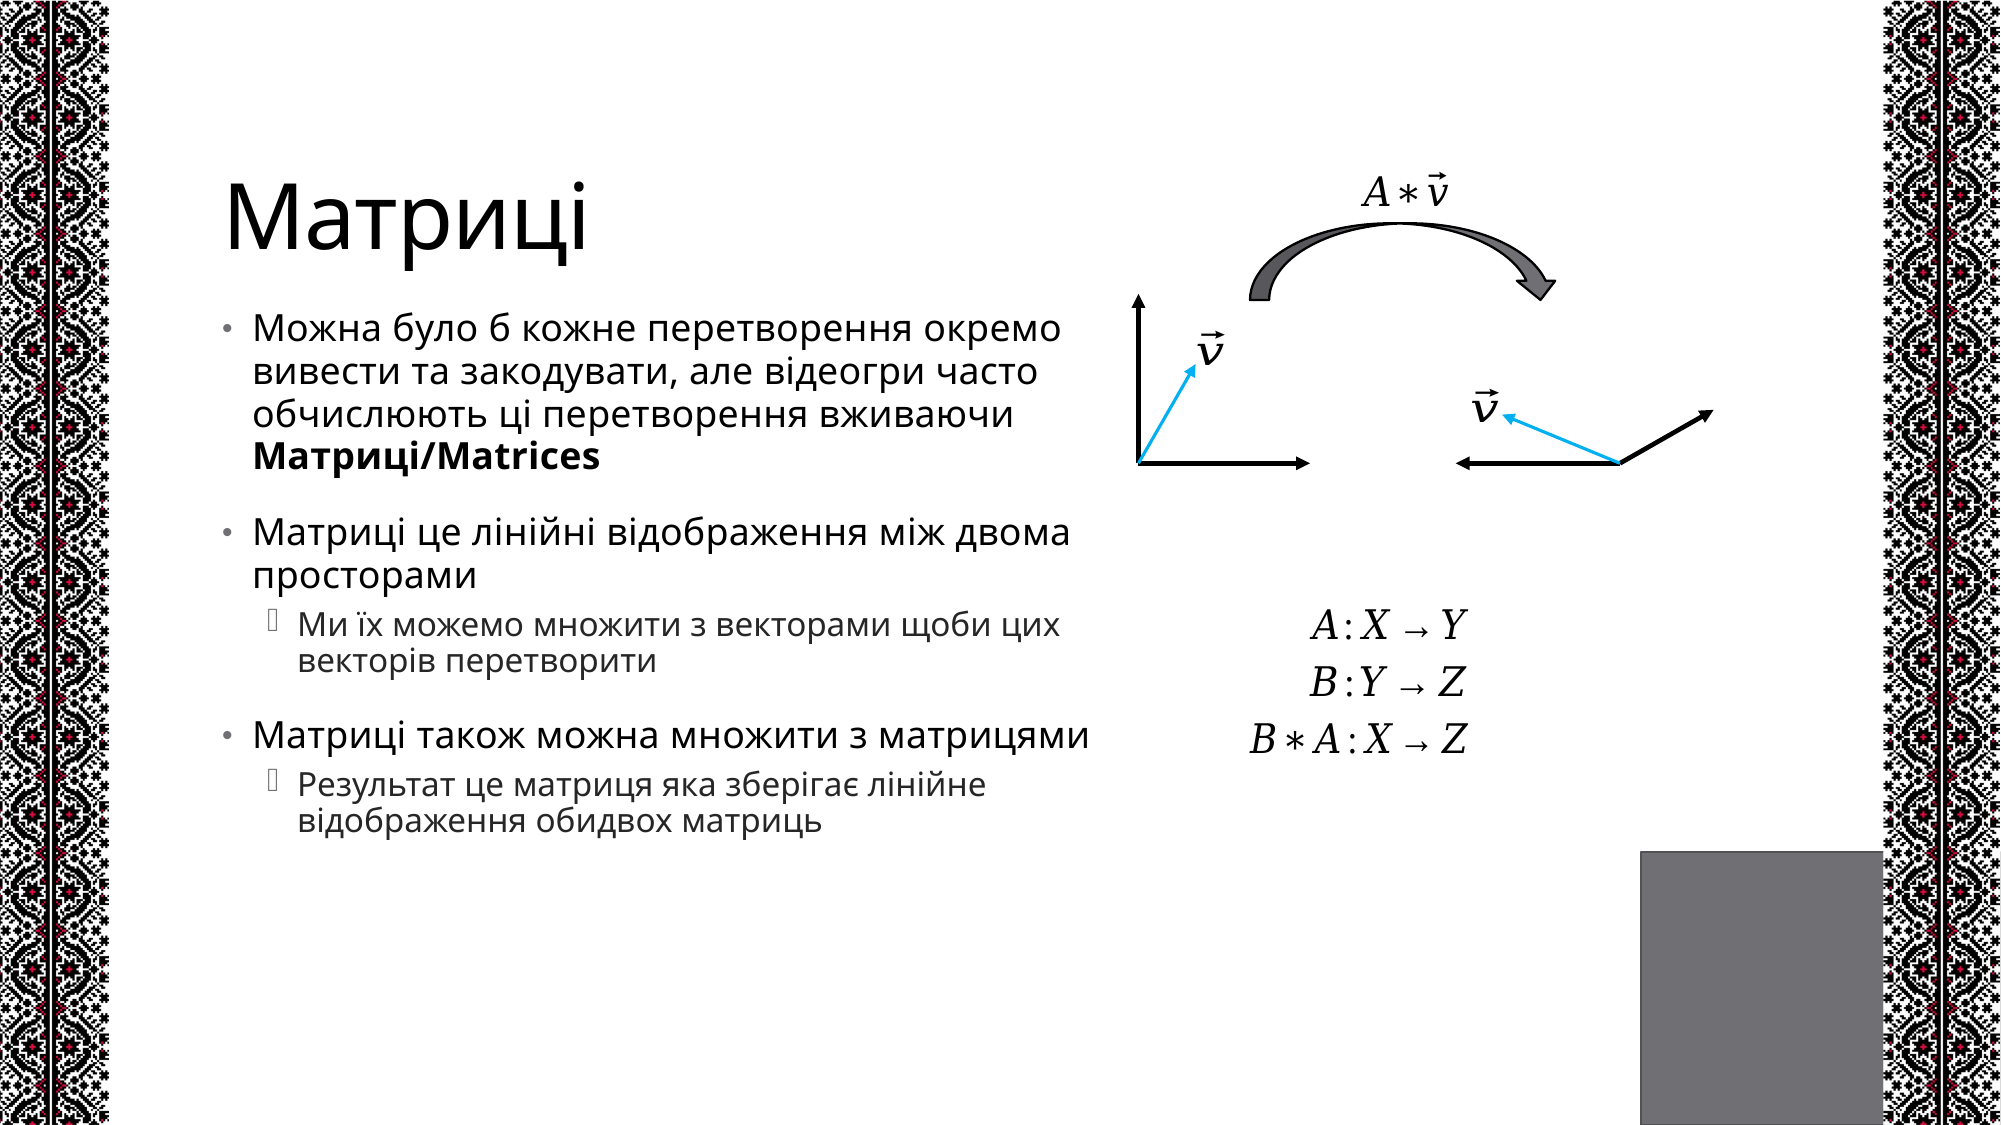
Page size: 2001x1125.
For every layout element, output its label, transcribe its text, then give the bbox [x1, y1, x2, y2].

text_box [1248, 222, 1557, 302]
title Матриці [206, 60, 1797, 278]
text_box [1138, 363, 1196, 464]
picture [1884, 2, 2000, 1124]
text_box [1620, 409, 1714, 464]
list Можна було б кожне перетворення окремо вивести та закодувати, але відеогри часто обчислюють ці перетворення вживаючи Матриці/Matrices Матриці це лінійні відображення між двома просторами Ми їх можемо множити з векторами щоби цих векторів перетворити Матриці також можна множити з матрицями Результат це матриця яка зберігає лінійне відображення обидвох матриць [206, 299, 1111, 1014]
picture [0, 2, 109, 1124]
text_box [1501, 414, 1621, 464]
